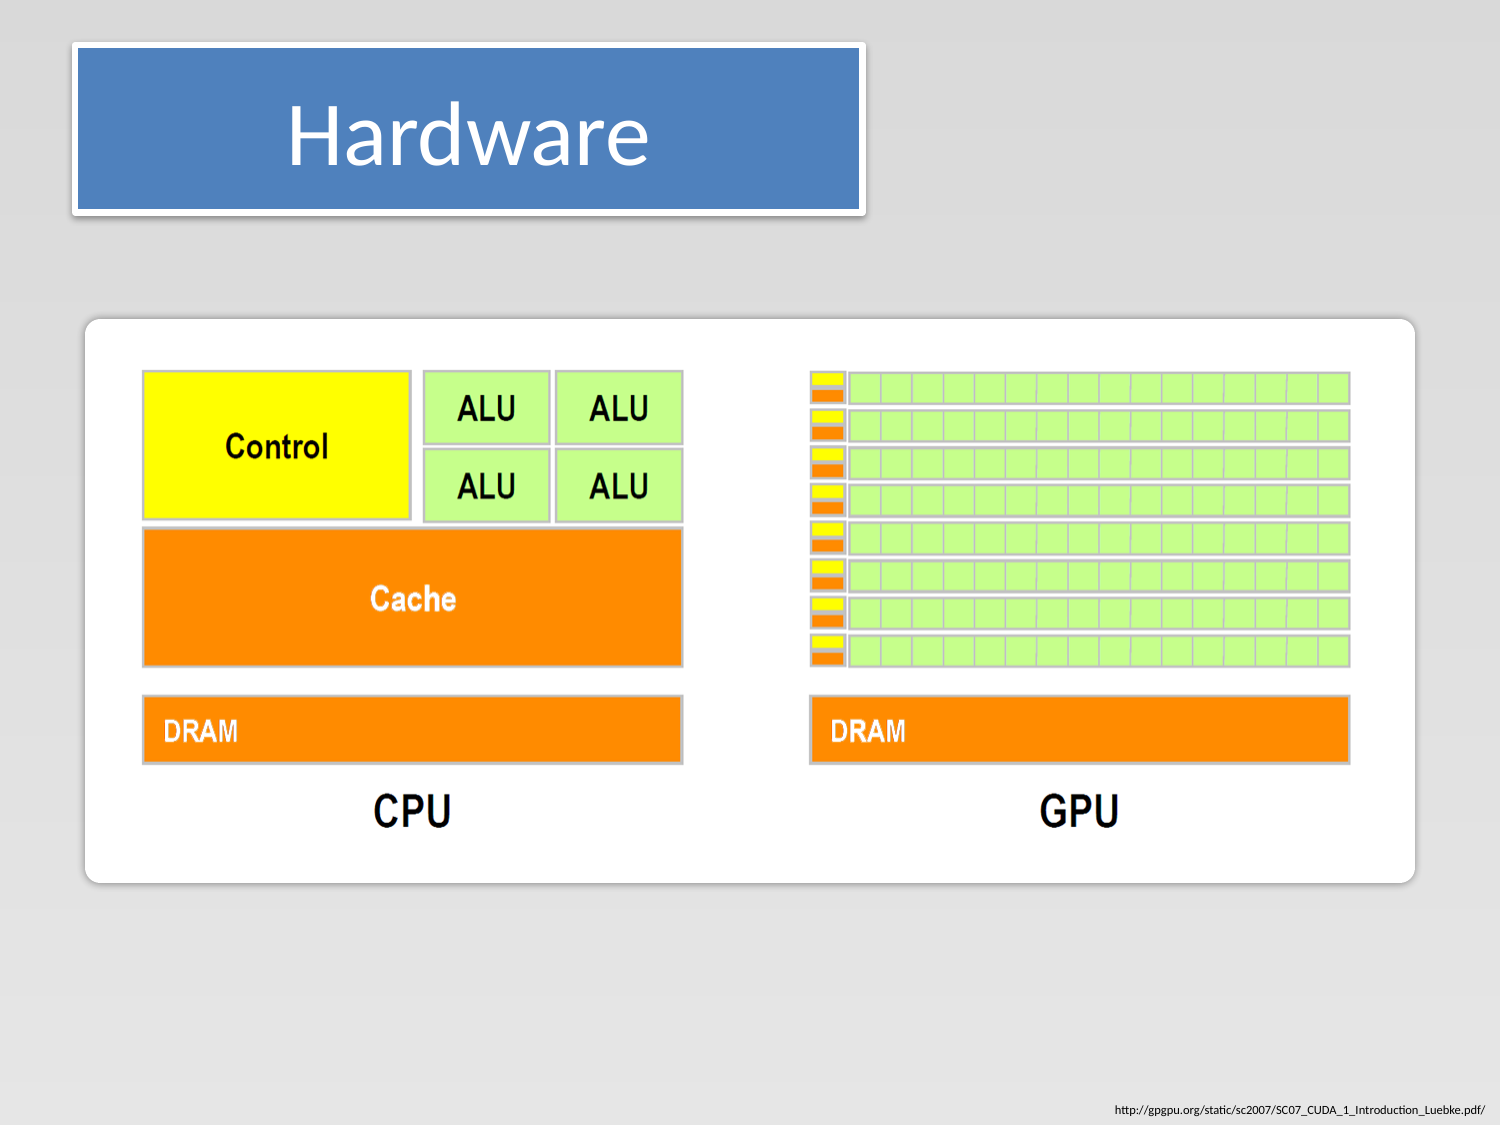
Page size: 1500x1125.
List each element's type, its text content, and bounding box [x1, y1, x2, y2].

title Hardware [72, 42, 866, 216]
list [115, 349, 1385, 853]
text_box http://gpgpu.org/static/sc2007/SC07_CUDA_1_Introduction_Luebke.pdf/ [717, 1094, 1500, 1125]
